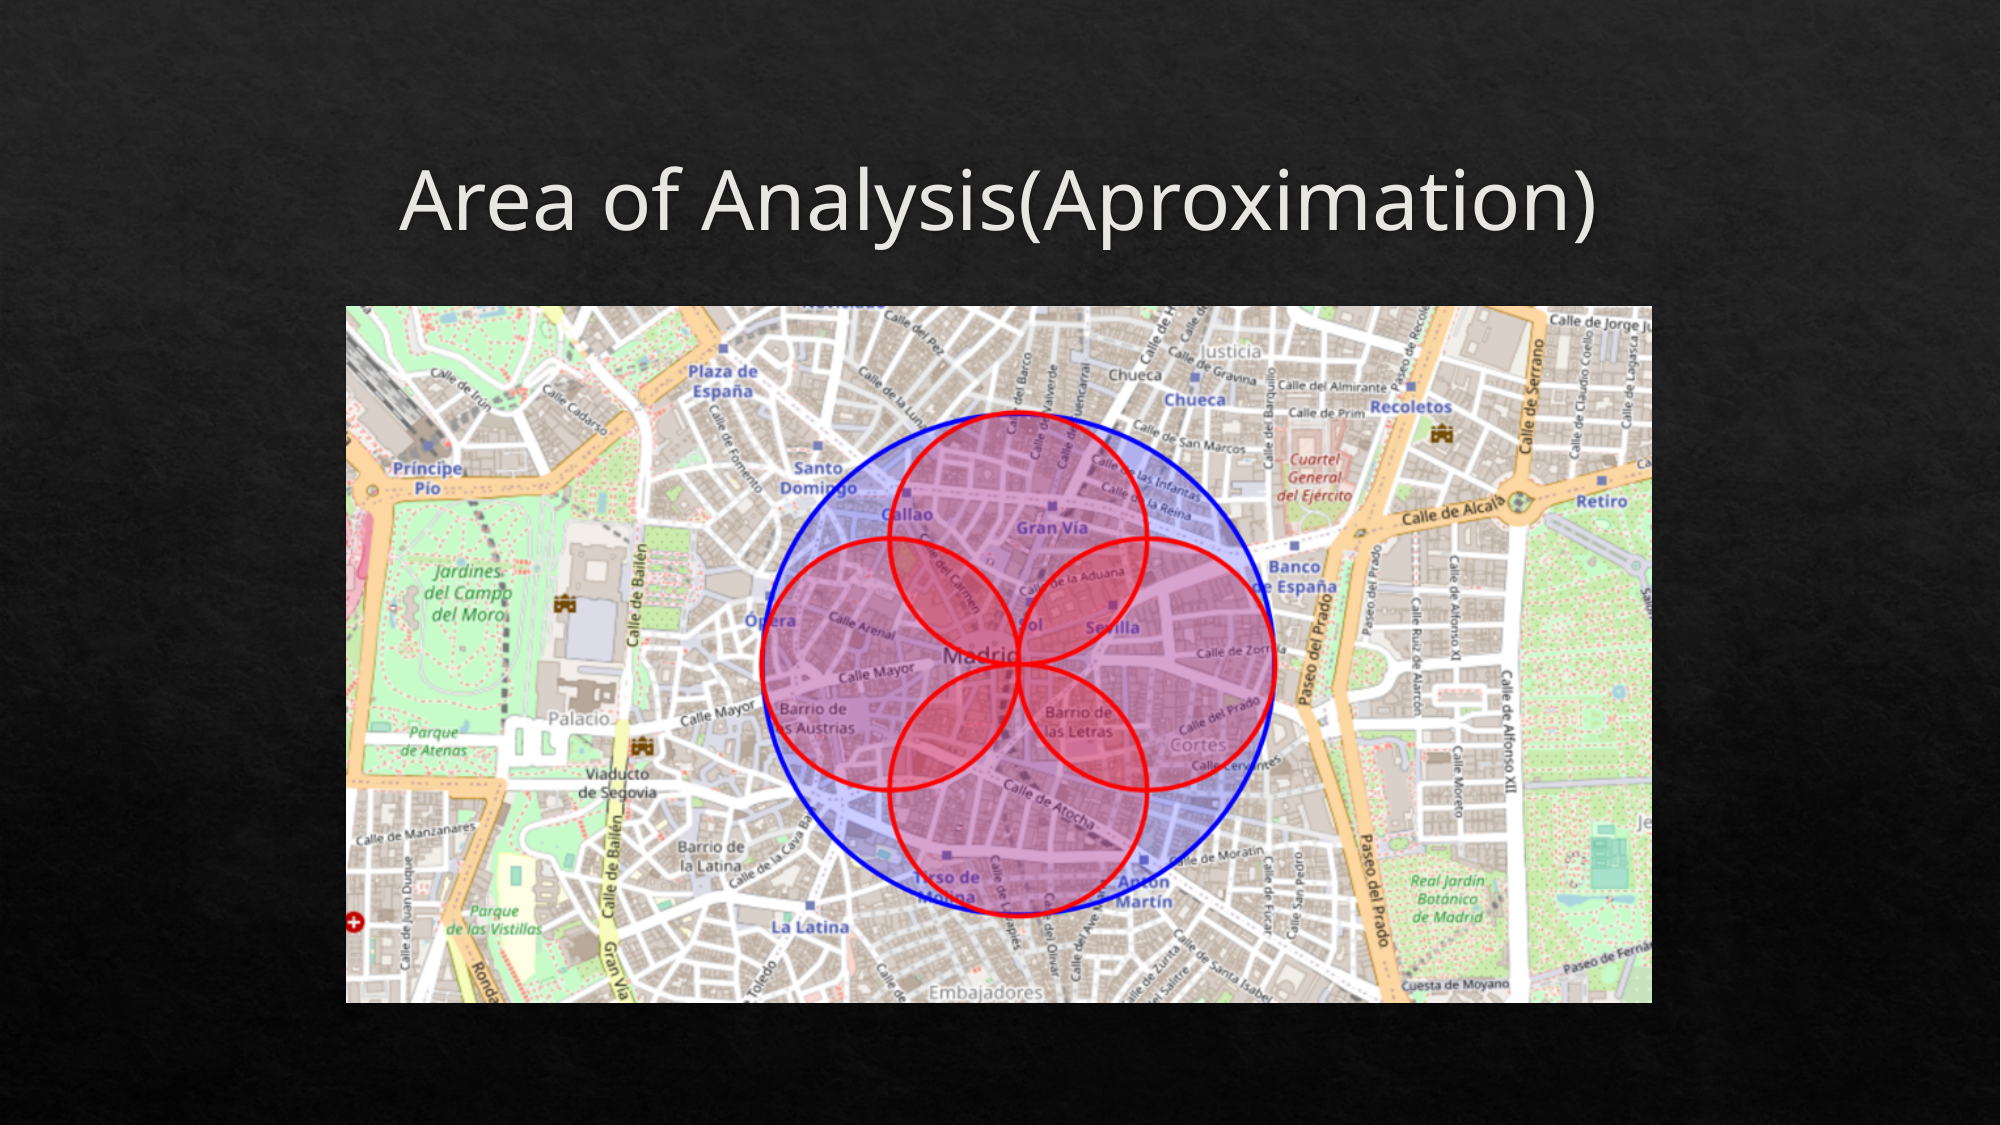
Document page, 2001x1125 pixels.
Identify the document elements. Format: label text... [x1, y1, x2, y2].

title Area of Analysis(Aproximation) [149, 99, 1849, 307]
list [345, 305, 1653, 1003]
